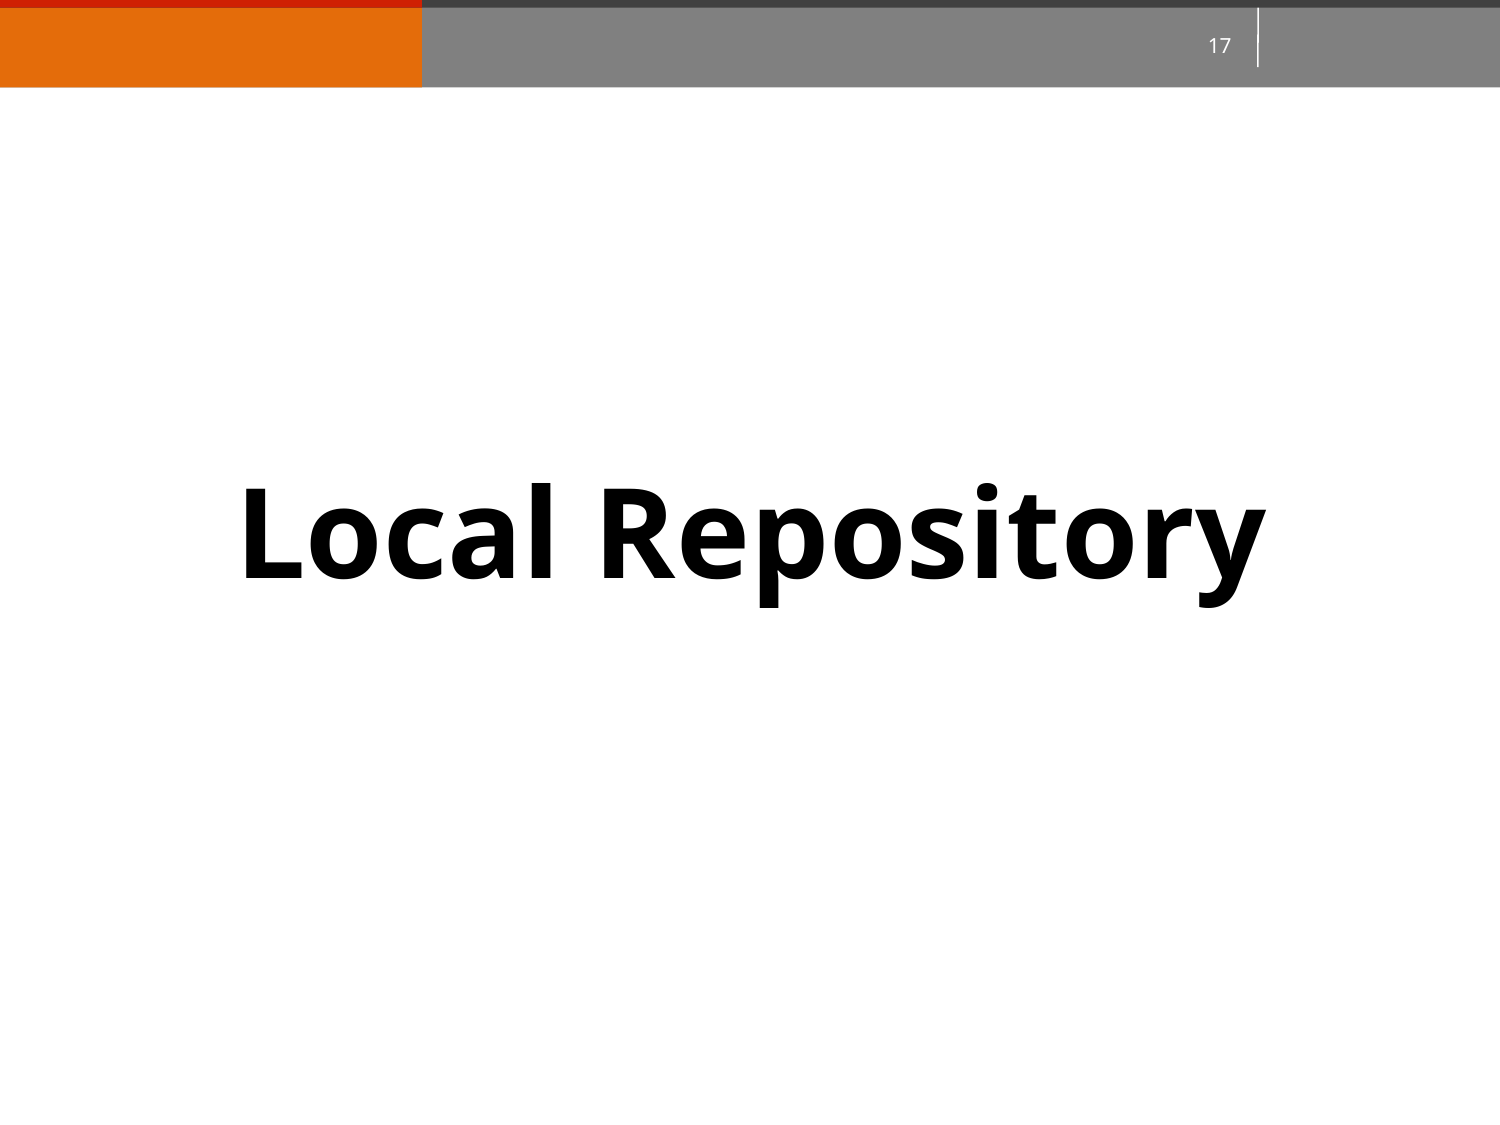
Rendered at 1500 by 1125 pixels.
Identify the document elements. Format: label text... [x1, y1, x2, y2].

text_box Local Repository [175, 445, 1328, 611]
